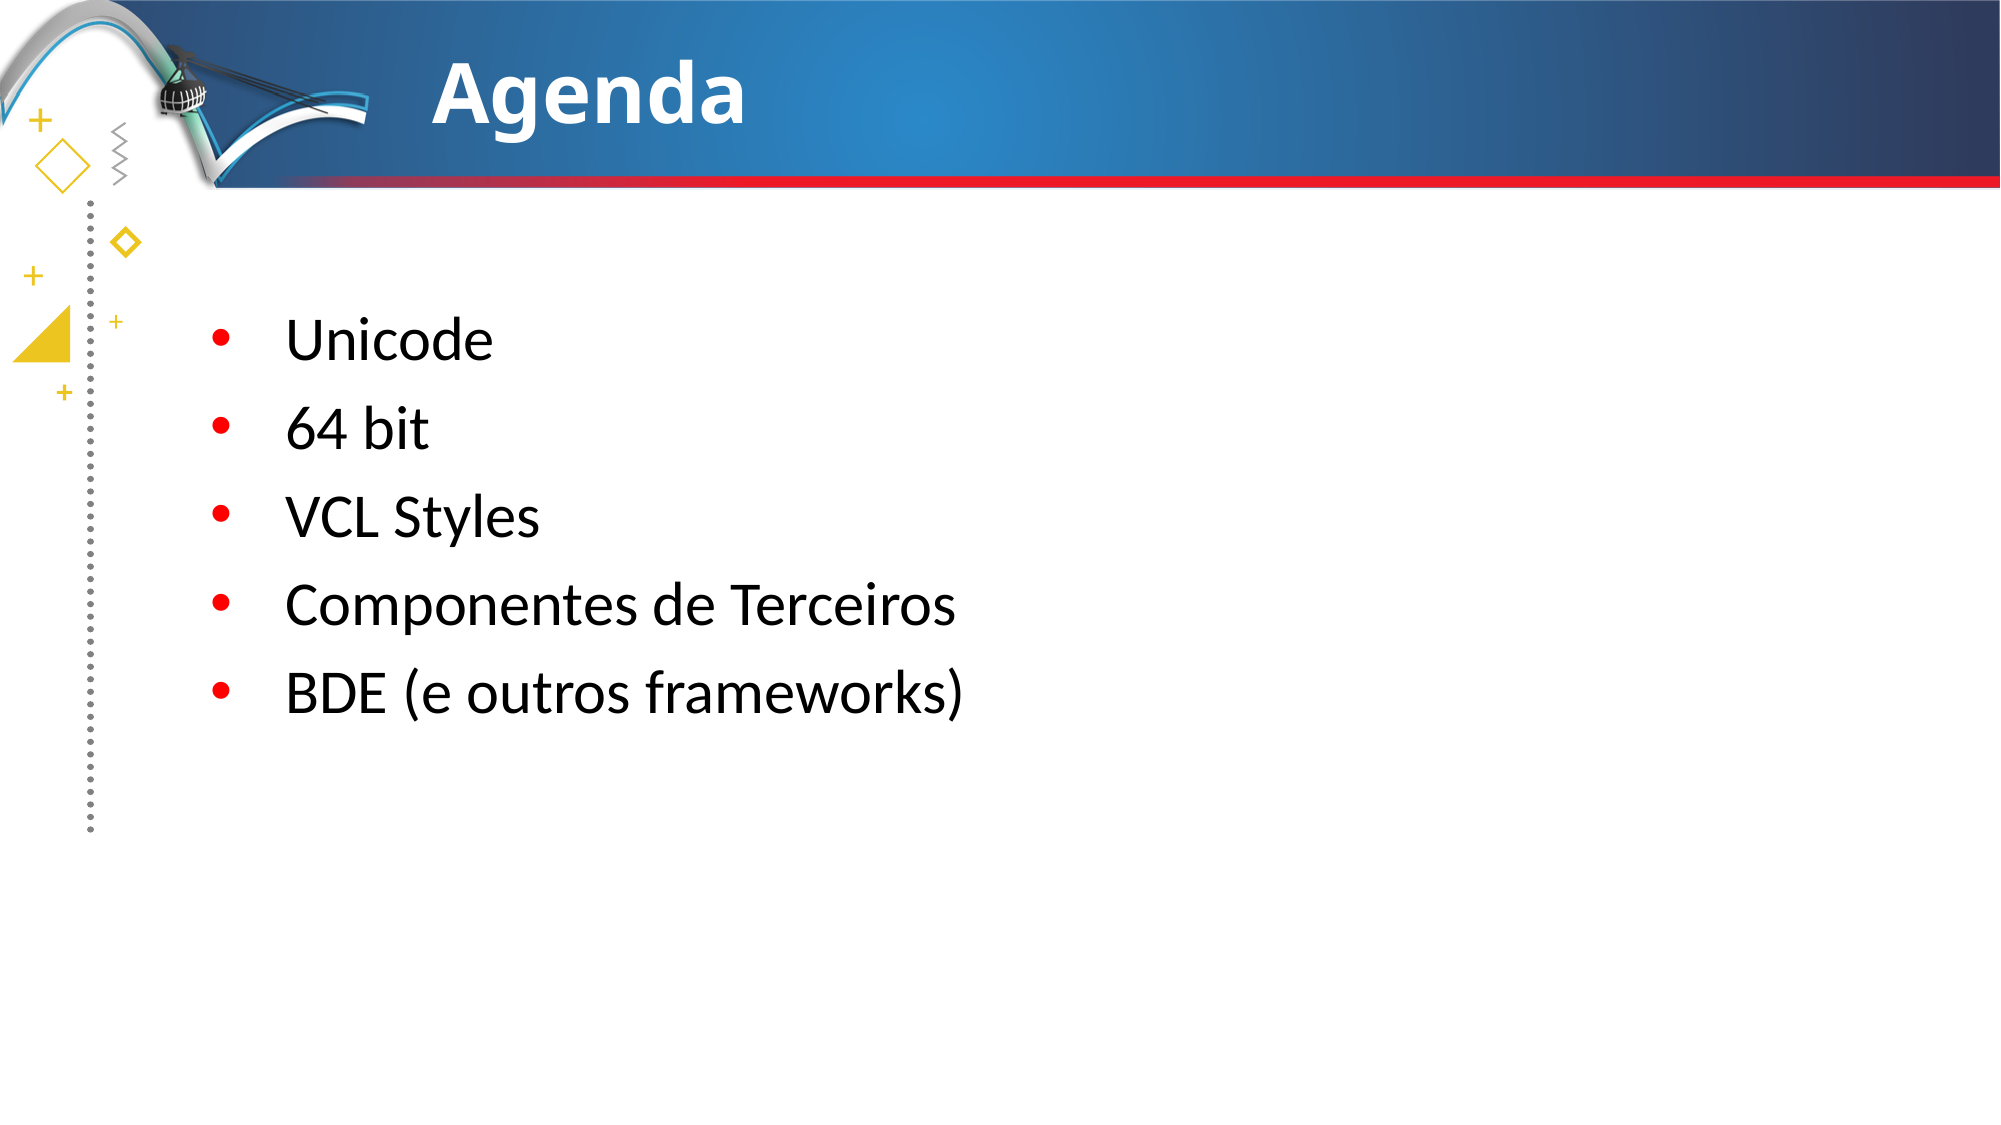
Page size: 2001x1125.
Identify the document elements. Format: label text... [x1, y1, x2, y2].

title Agenda [417, 35, 1982, 172]
picture [39, 142, 86, 190]
picture [0, 0, 2000, 190]
list Unicode 64 bit VCL Styles Componentes de Terceiros BDE (e outros frameworks) [195, 299, 1863, 1014]
